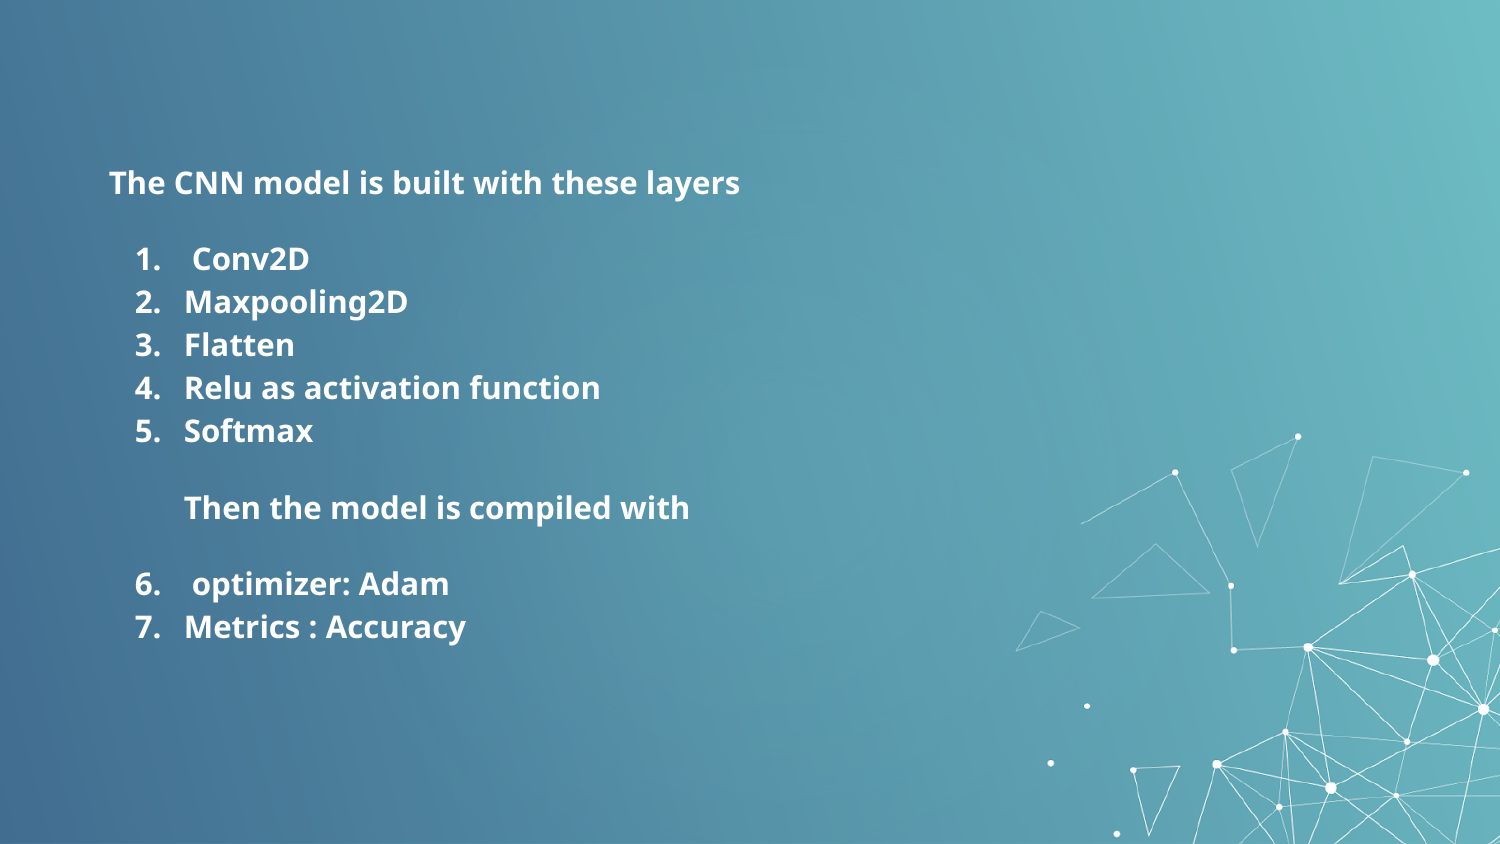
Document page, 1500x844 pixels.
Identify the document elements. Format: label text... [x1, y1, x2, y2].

list The CNN model is built with these layers Conv2D Maxpooling2D Flatten Relu as activation function Softmax Then the model is compiled with optimizer: Adam Metrics : Accuracy [93, 87, 1229, 803]
picture [0, 0, 1500, 844]
